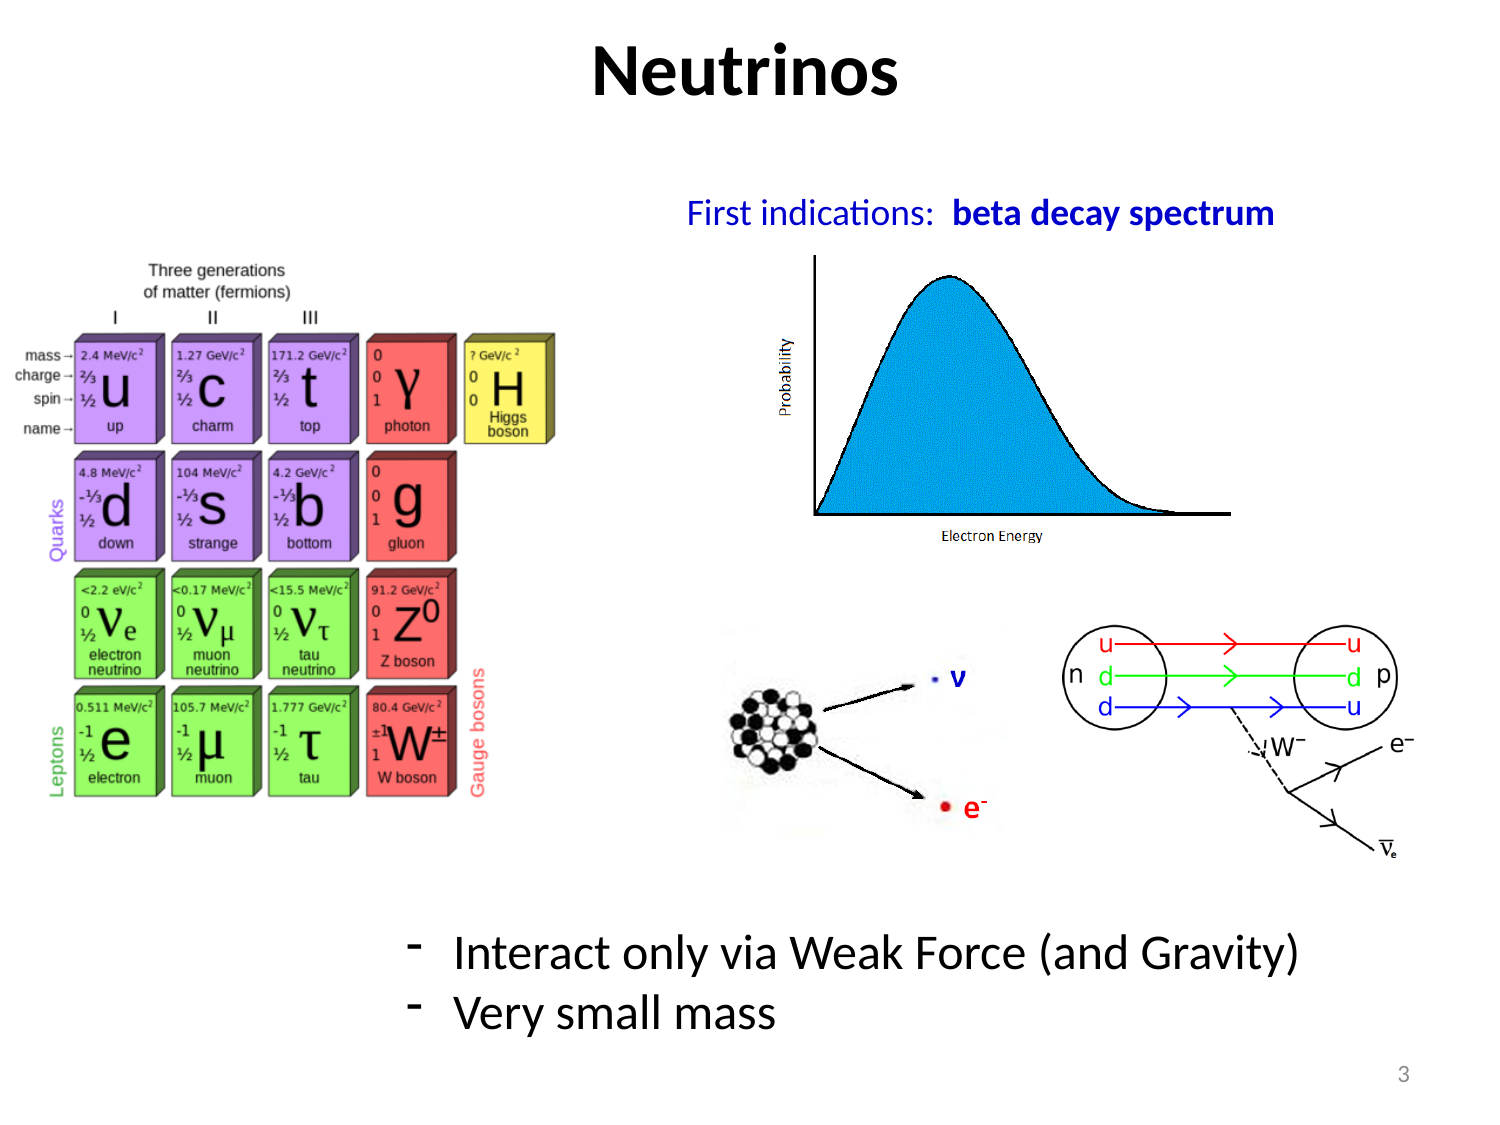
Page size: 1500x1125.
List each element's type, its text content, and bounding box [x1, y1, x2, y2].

slide_number 3 [1074, 1042, 1425, 1103]
picture [720, 624, 1008, 839]
text_box Interact only via Weak Force (and Gravity) Very small mass [391, 912, 1316, 1048]
picture [763, 241, 1252, 554]
picture [1062, 624, 1428, 871]
text_box First indications: beta decay spectrum [672, 180, 1291, 241]
text_box Neutrinos [576, 13, 916, 118]
picture [0, 249, 574, 812]
